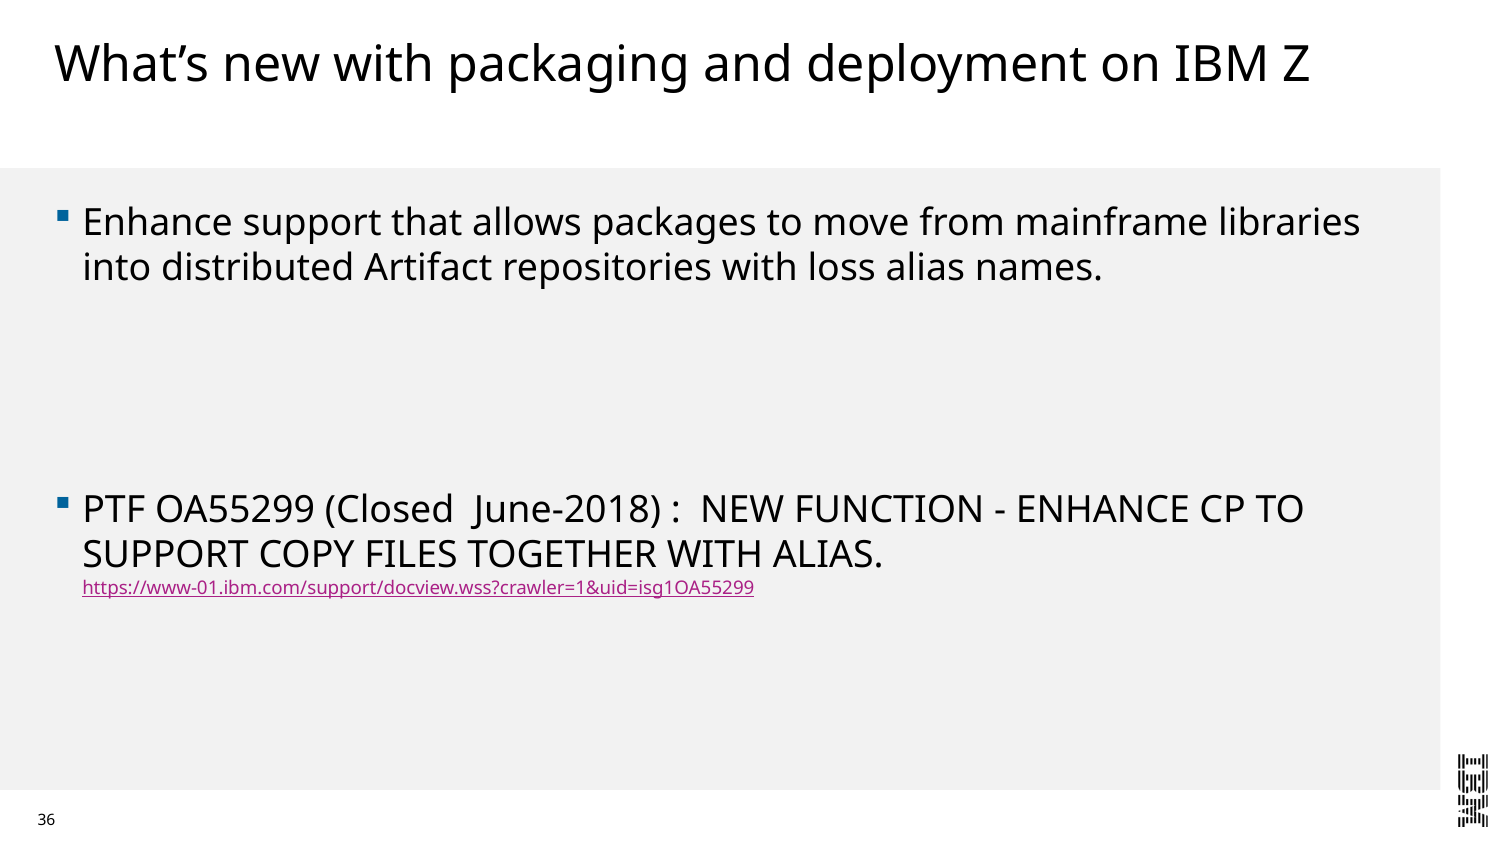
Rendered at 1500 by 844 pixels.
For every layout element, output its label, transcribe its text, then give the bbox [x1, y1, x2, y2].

list Enhance support that allows packages to move from mainframe libraries into distributed Artifact repositories with loss alias names. PTF OA55299 (Closed June-2018) : NEW FUNCTION - ENHANCE CP TO SUPPORT COPY FILES TOGETHER WITH ALIAS. https://www-01.ibm.com/support/docview.wss?crawler=1&uid=isg1OA55299 [39, 190, 1394, 778]
title What’s new with packaging and deployment on IBM Z [39, 23, 1461, 151]
picture [1459, 755, 1488, 827]
